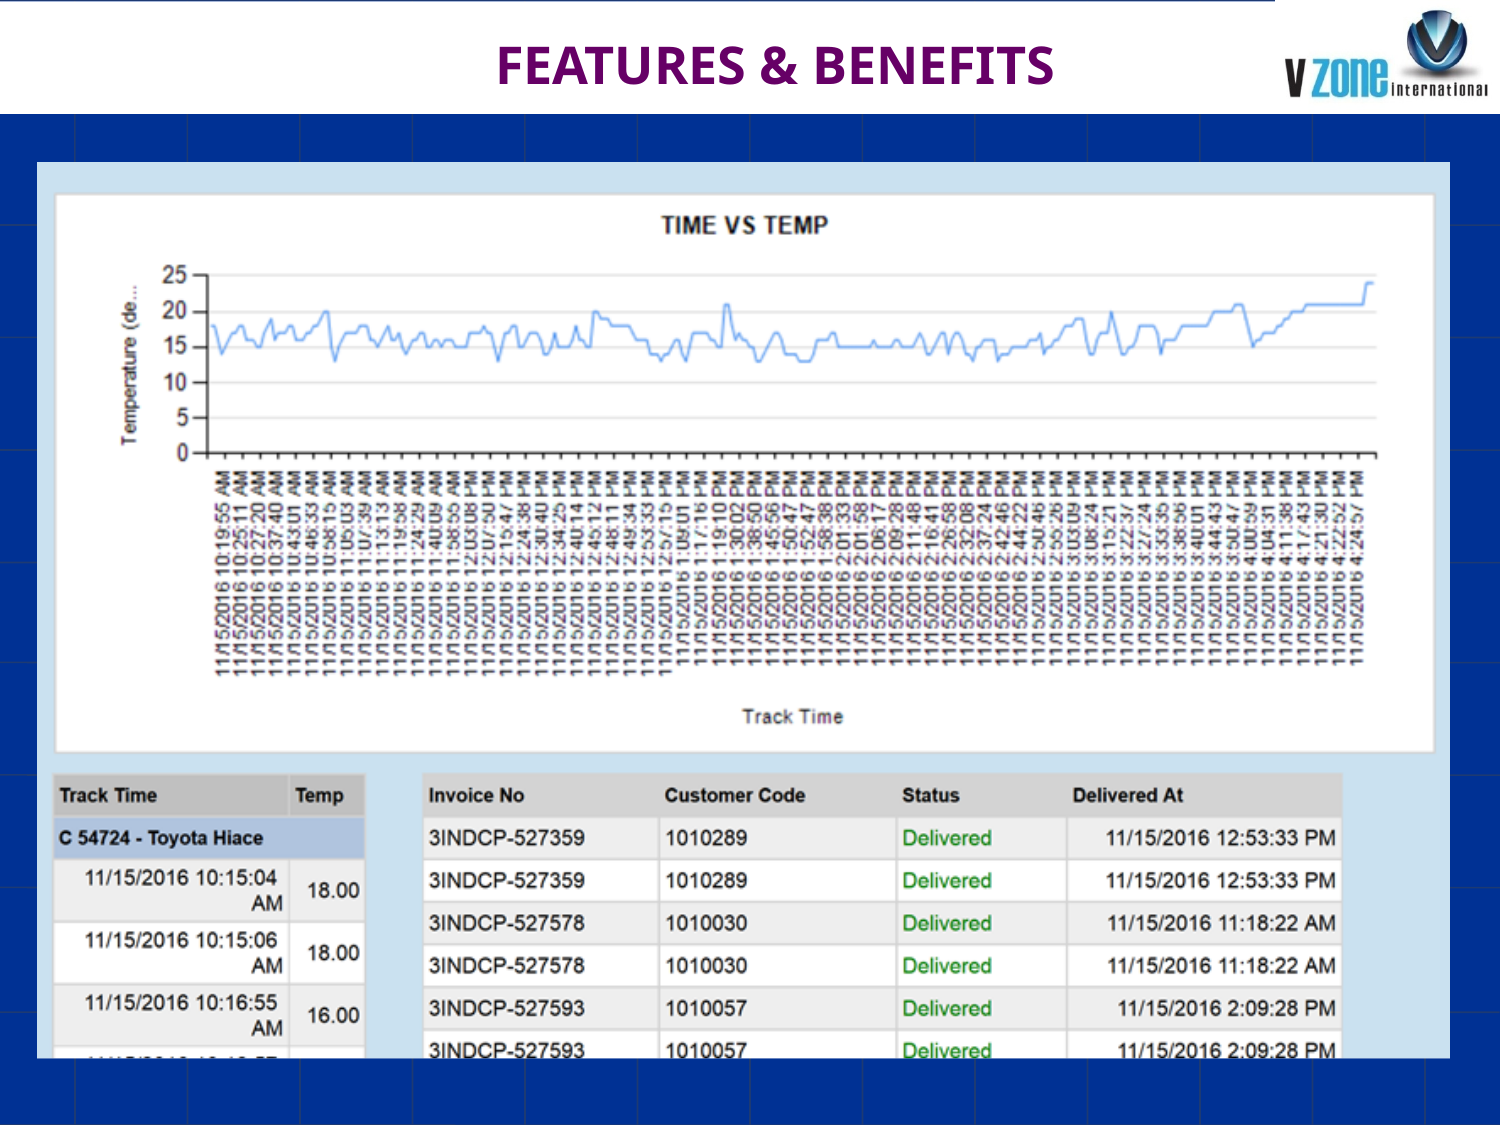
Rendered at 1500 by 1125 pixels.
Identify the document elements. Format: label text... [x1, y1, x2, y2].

picture [1274, 0, 1500, 114]
picture [37, 162, 1451, 1079]
text_box FEATURES & BENEFITS [312, 24, 1238, 125]
text_box [0, 1, 1271, 114]
